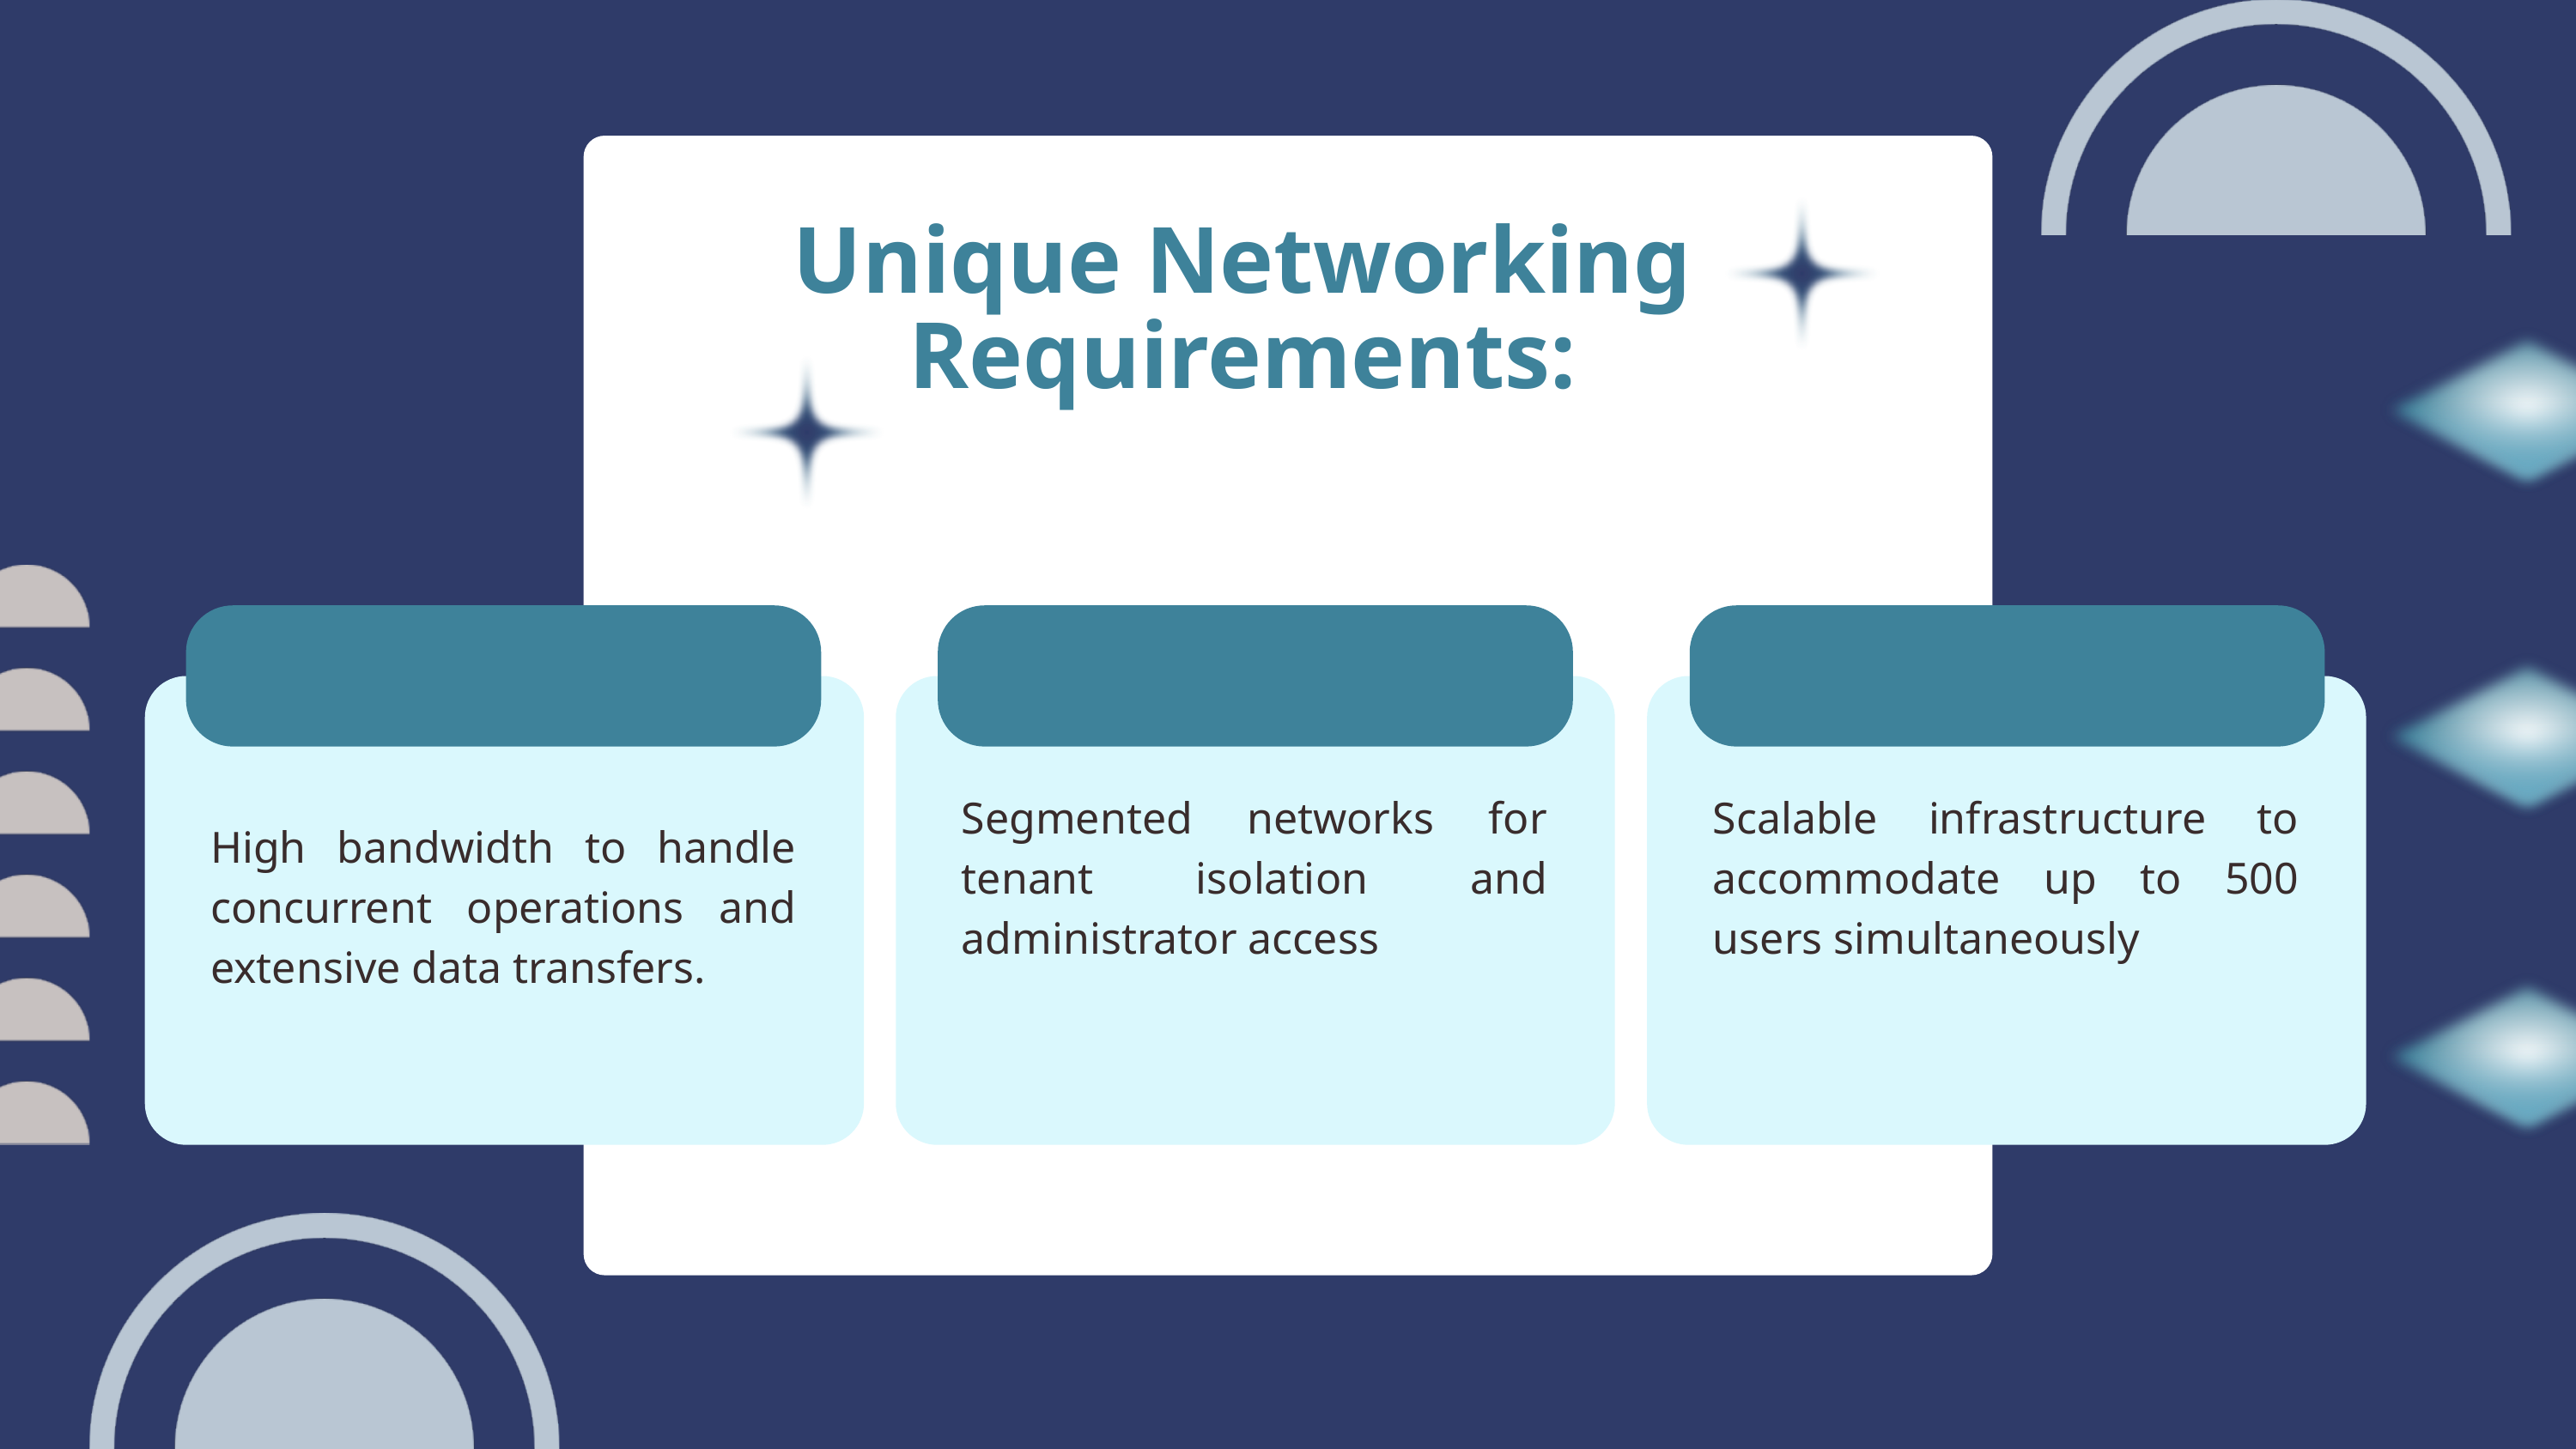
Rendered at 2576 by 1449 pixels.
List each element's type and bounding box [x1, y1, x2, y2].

text_box [2366, 653, 2576, 819]
text_box [937, 604, 1574, 747]
text_box [144, 676, 865, 1145]
text_box [2366, 327, 2576, 493]
text_box [2370, 973, 2576, 1139]
text_box [185, 604, 822, 747]
text_box [2041, 0, 2512, 235]
text_box [583, 135, 1993, 1276]
text_box [896, 676, 1615, 1145]
text_box [1689, 604, 2325, 747]
text_box [1646, 676, 2366, 1145]
text_box [0, 565, 90, 1145]
text_box [89, 1213, 560, 1449]
